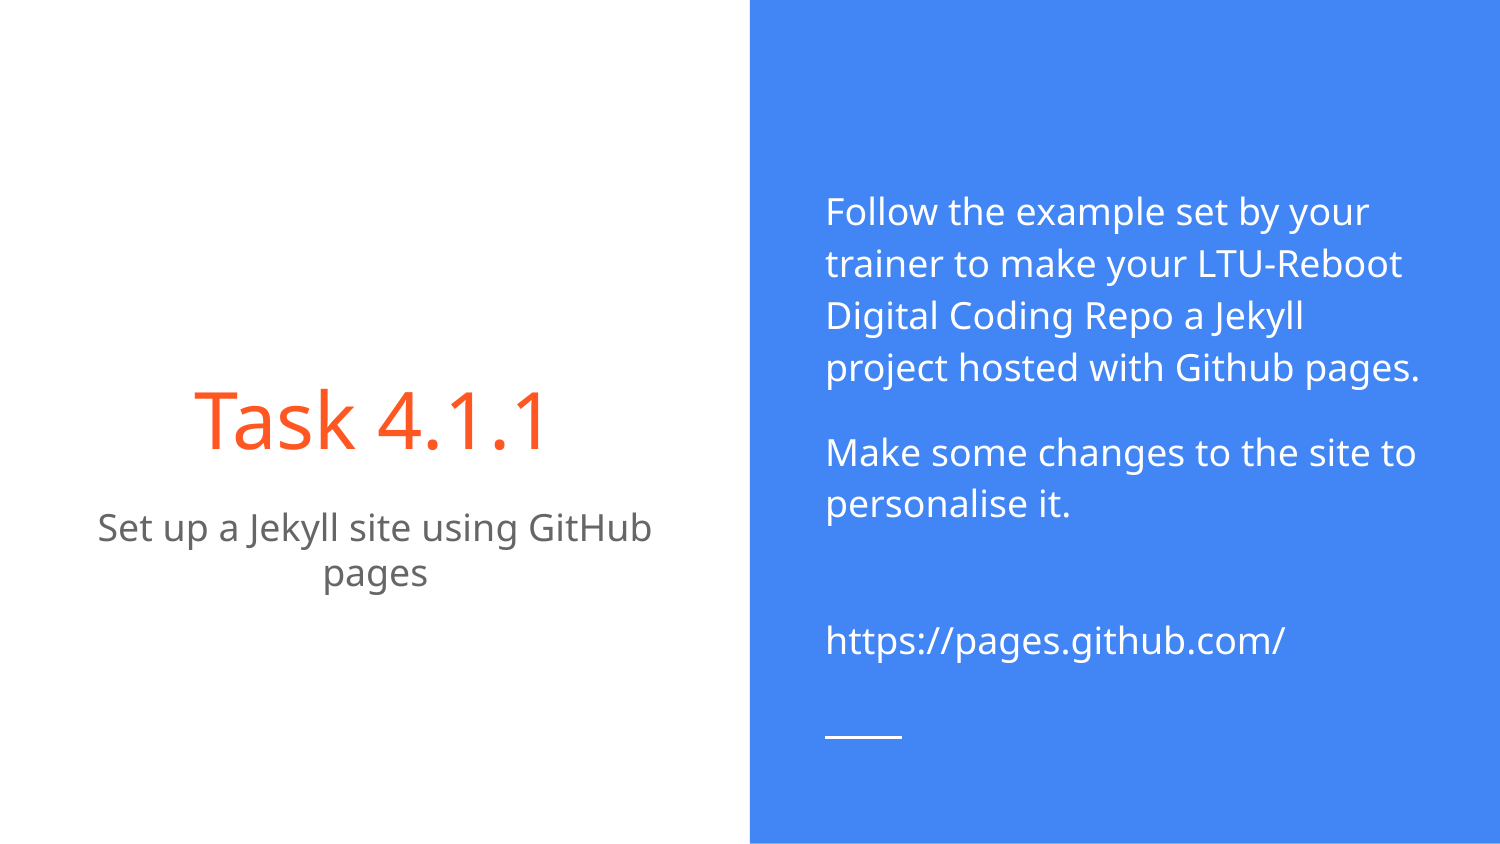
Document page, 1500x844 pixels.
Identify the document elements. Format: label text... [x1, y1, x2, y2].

subtitle Set up a Jekyll site using GitHub pages [43, 489, 708, 710]
title Task 4.1.1 [43, 225, 708, 481]
list Follow the example set by your trainer to make your LTU-Reboot Digital Coding Repo a Jekyll project hosted with Github pages. Make some changes to the site to personalise it. https://pages.github.com/ [810, 118, 1440, 725]
